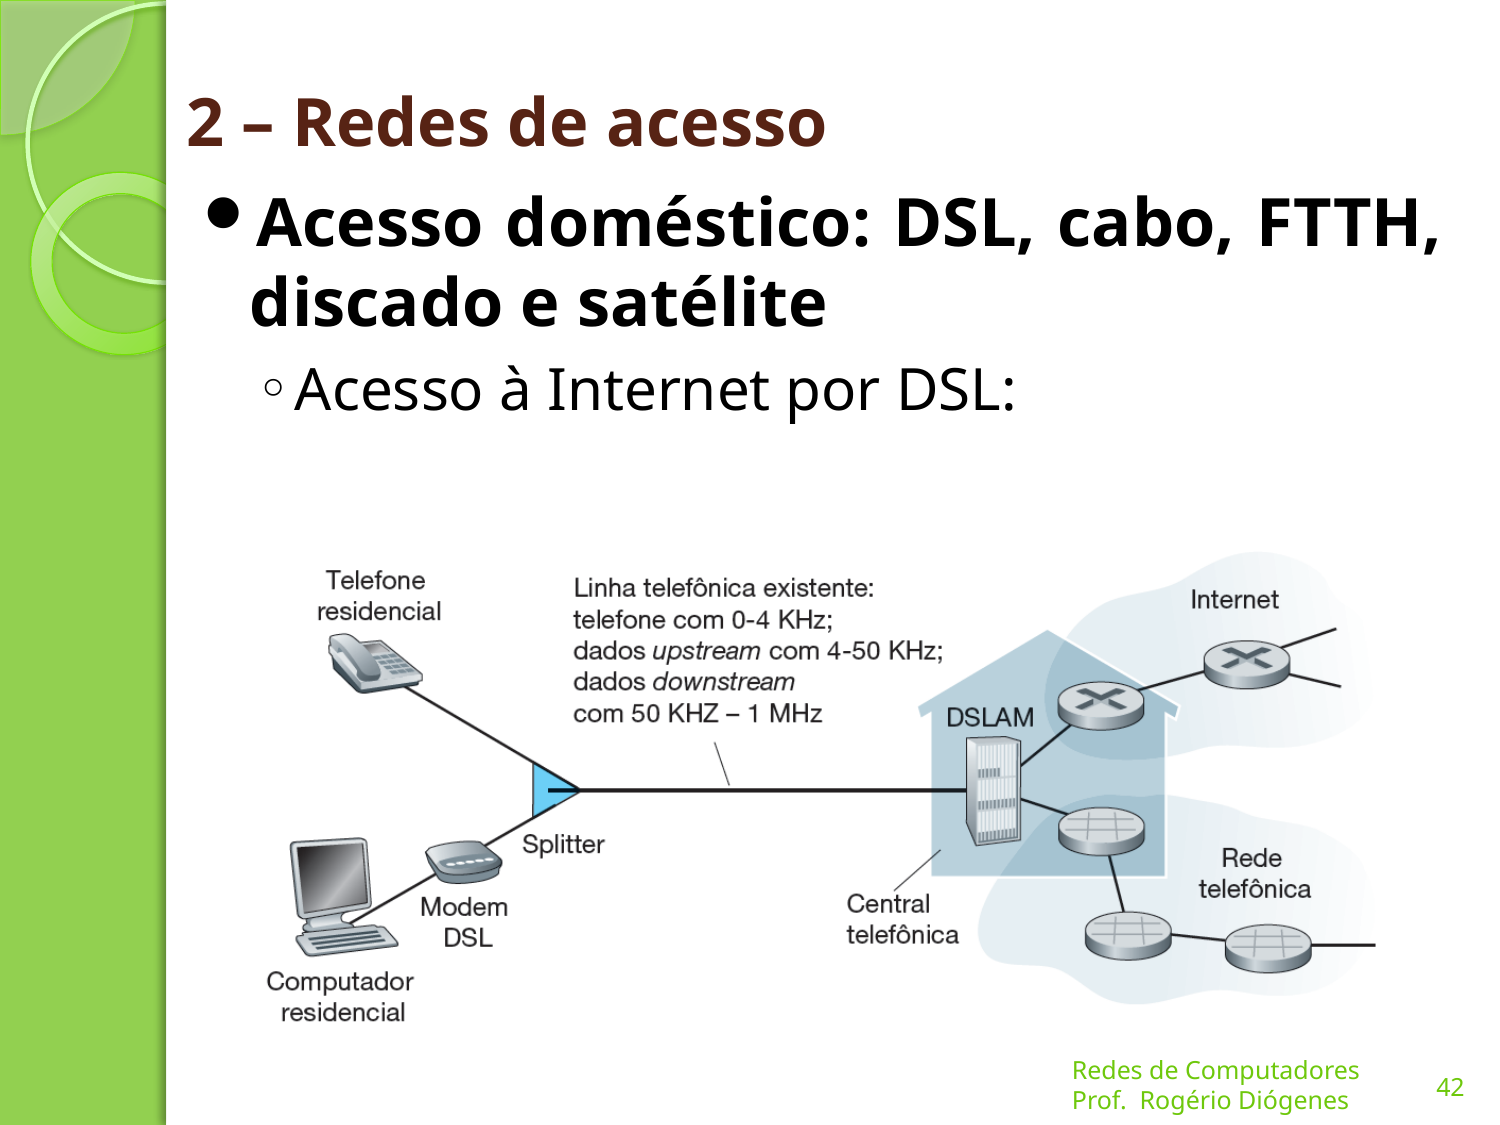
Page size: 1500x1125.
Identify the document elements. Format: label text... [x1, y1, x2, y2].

picture [251, 549, 1382, 1032]
text_box Acesso doméstico: DSL, cabo, FTTH, discado e satélite Acesso à Internet por DSL: [175, 214, 1458, 1035]
title 2 – Redes de acesso [171, 26, 1476, 214]
footer Redes de Computadores Prof. Rogério Diógenes [1057, 1043, 1471, 1122]
slide_number 42 [1413, 1034, 1488, 1113]
